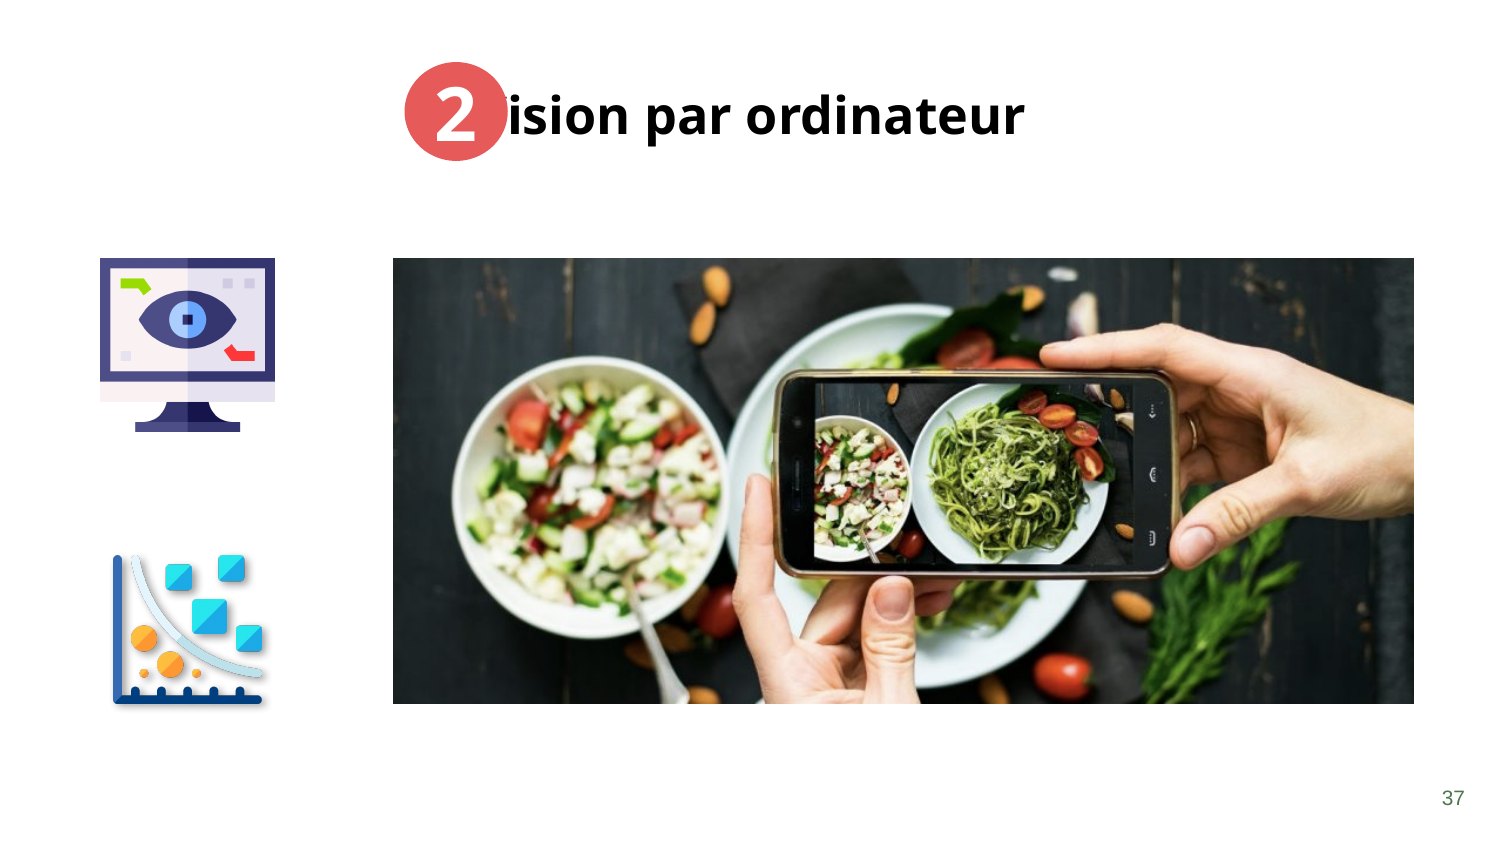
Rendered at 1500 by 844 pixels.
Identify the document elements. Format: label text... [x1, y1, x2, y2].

text_box [421, 62, 491, 75]
picture [113, 555, 262, 705]
picture [392, 257, 1414, 705]
text_box [421, 148, 491, 161]
text_box 2 [393, 75, 520, 148]
picture [100, 257, 275, 432]
slide_number 37 [1389, 764, 1480, 830]
title Vision par ordinateur [76, 67, 1424, 162]
